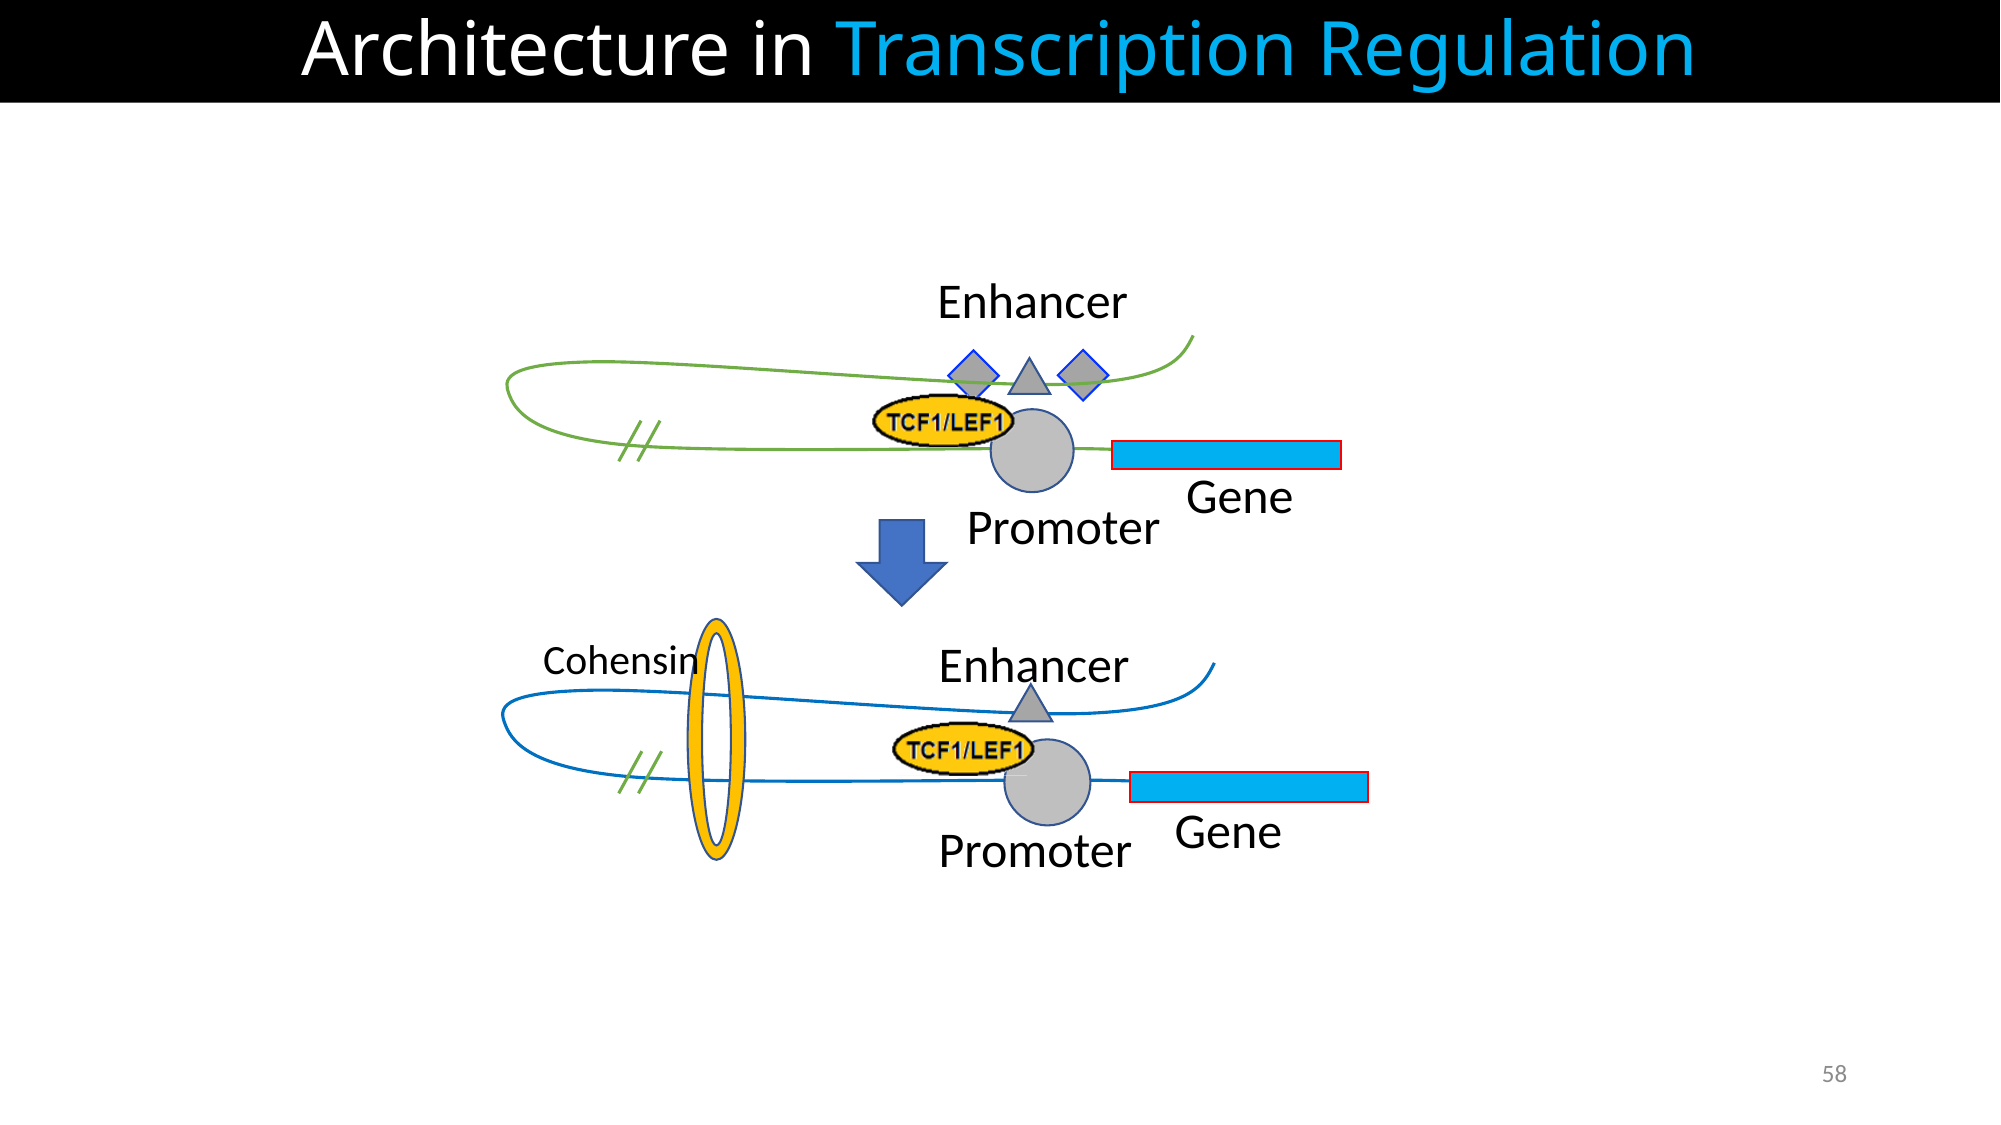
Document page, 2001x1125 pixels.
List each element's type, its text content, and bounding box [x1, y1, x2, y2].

text_box [856, 563, 948, 608]
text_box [506, 260, 1383, 563]
slide_number 58 [1412, 1042, 1863, 1103]
picture [864, 390, 1023, 447]
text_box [502, 618, 1379, 887]
title Architecture in Transcription Regulation [0, 0, 2000, 103]
picture [884, 718, 1043, 776]
